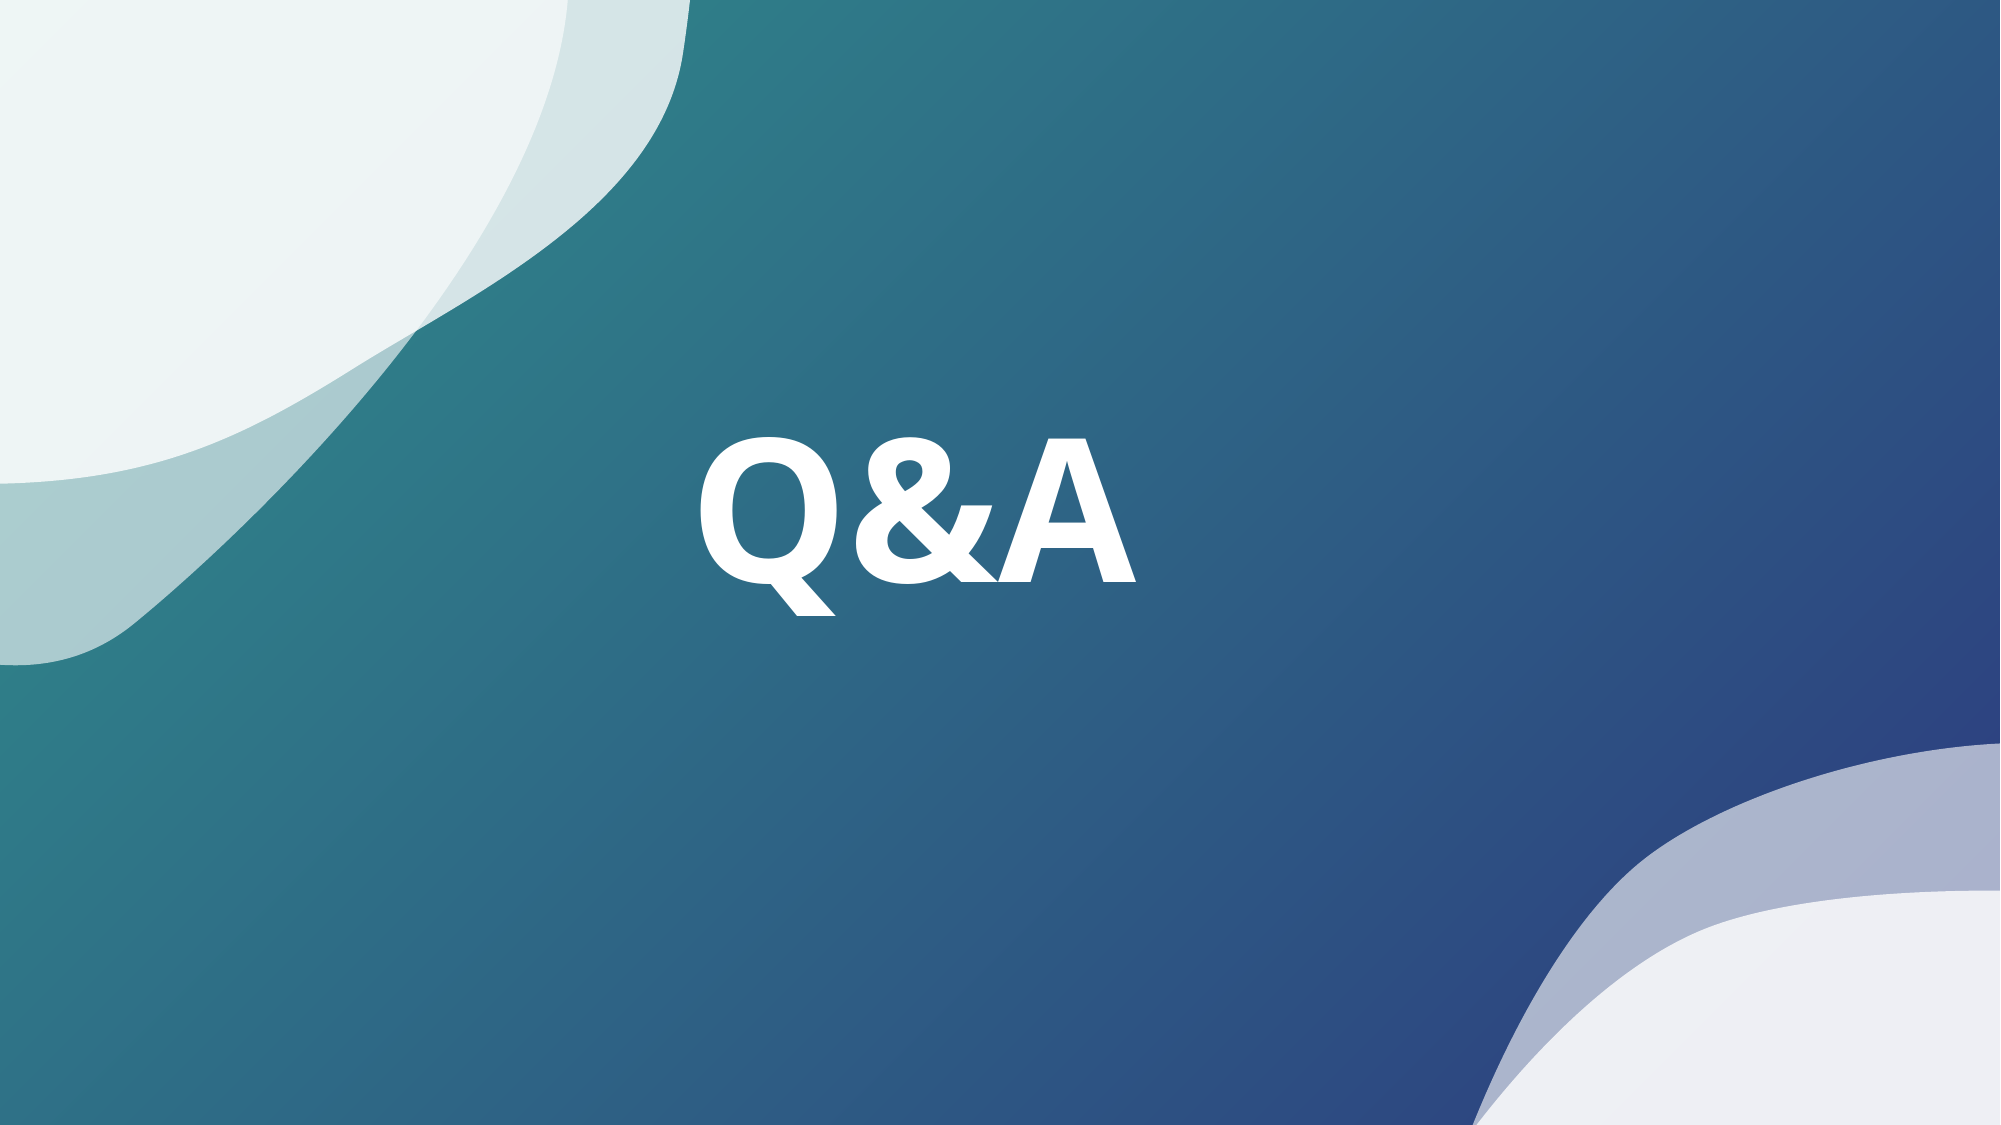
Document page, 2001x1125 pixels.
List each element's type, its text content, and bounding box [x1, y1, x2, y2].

list Q&A [675, 375, 1297, 612]
